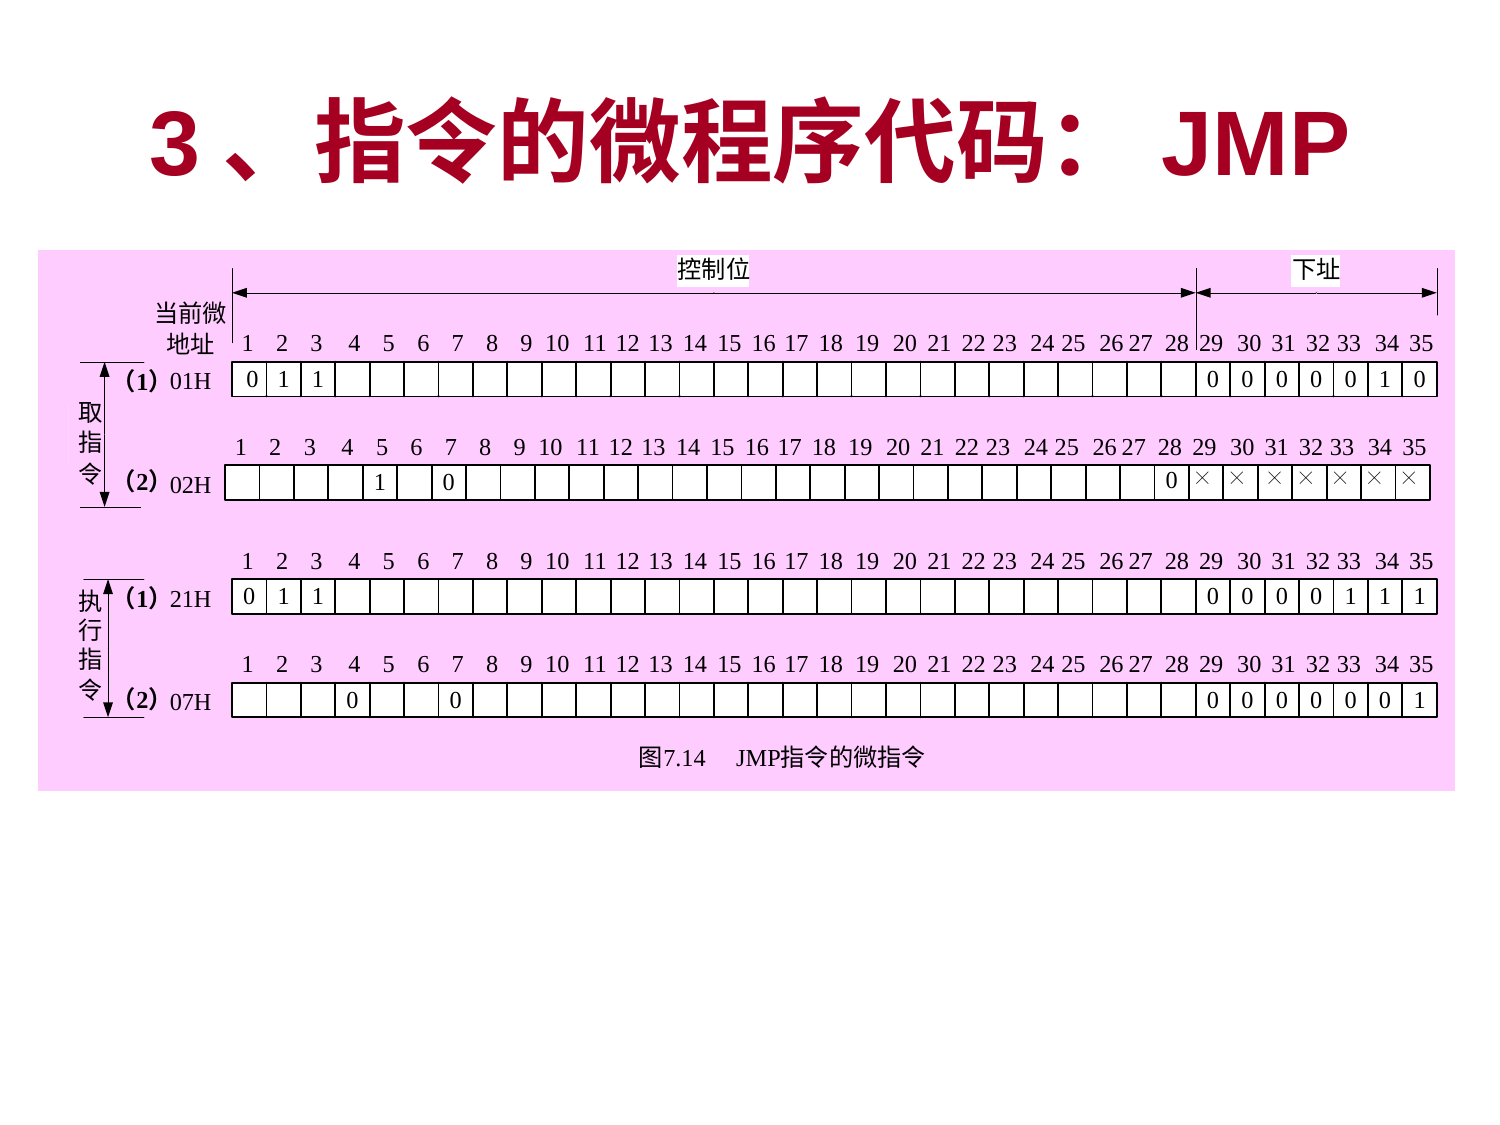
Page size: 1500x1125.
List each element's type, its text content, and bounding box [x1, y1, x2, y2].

title 3、指令的微程序代码：JMP [75, 45, 1425, 233]
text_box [37, 249, 1456, 792]
